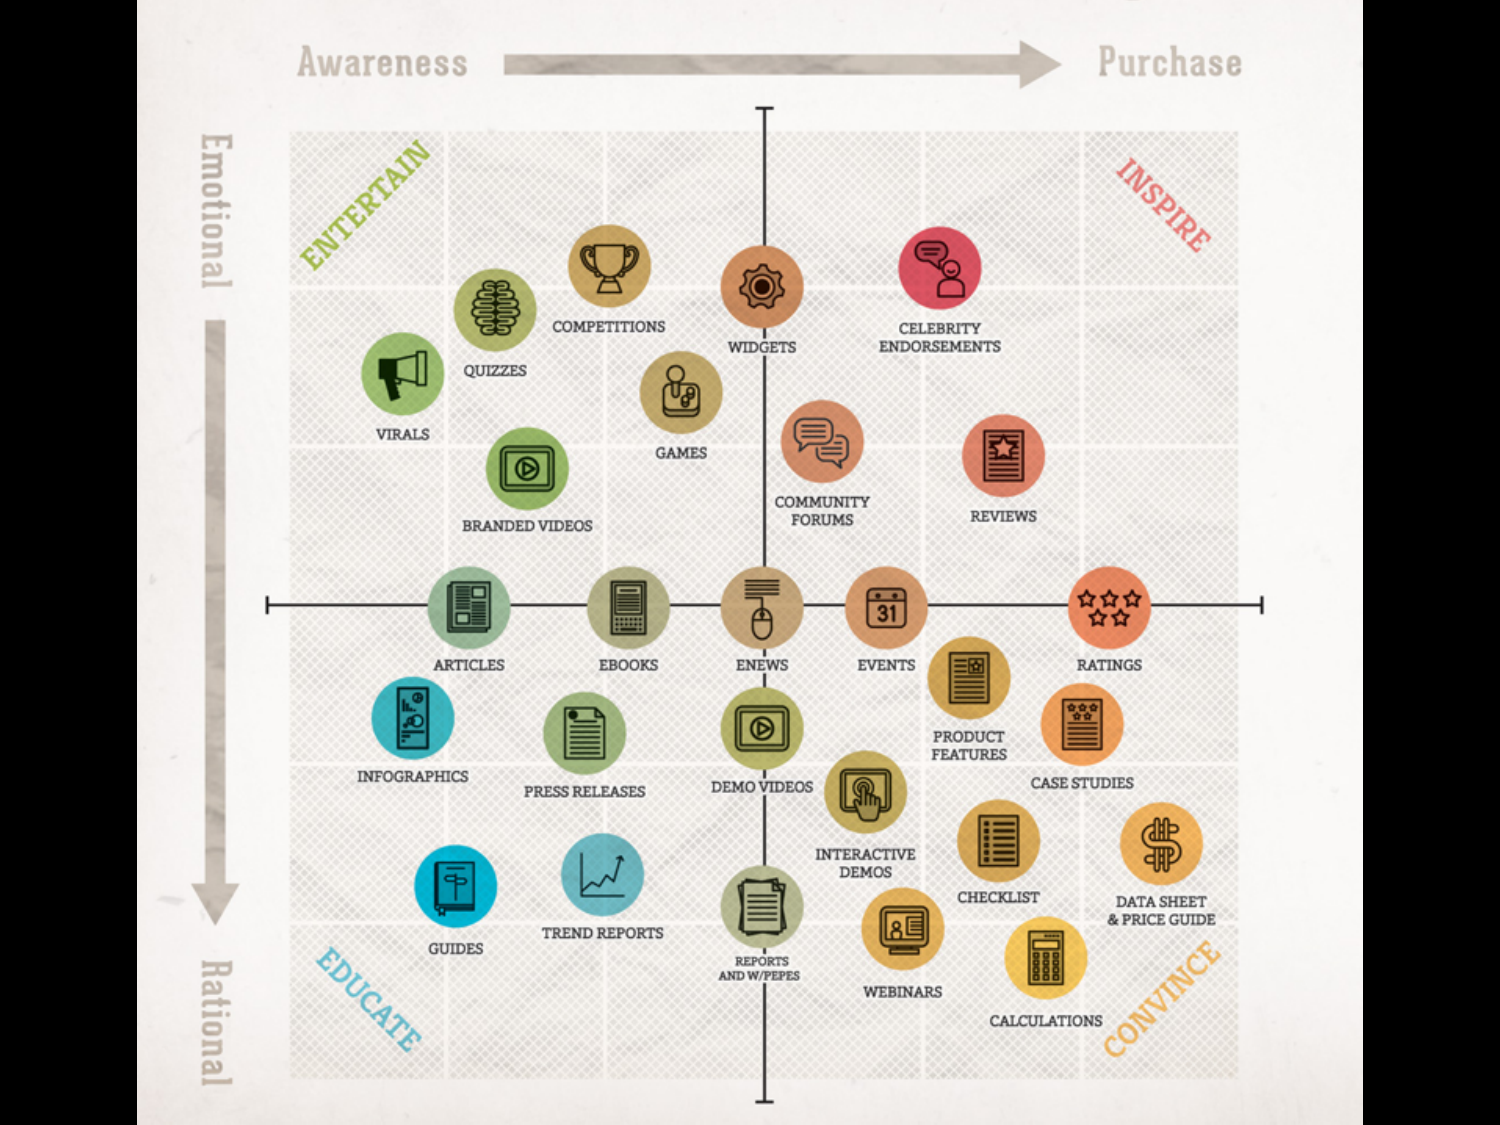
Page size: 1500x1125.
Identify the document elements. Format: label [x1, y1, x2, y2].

picture [137, 0, 1363, 1125]
